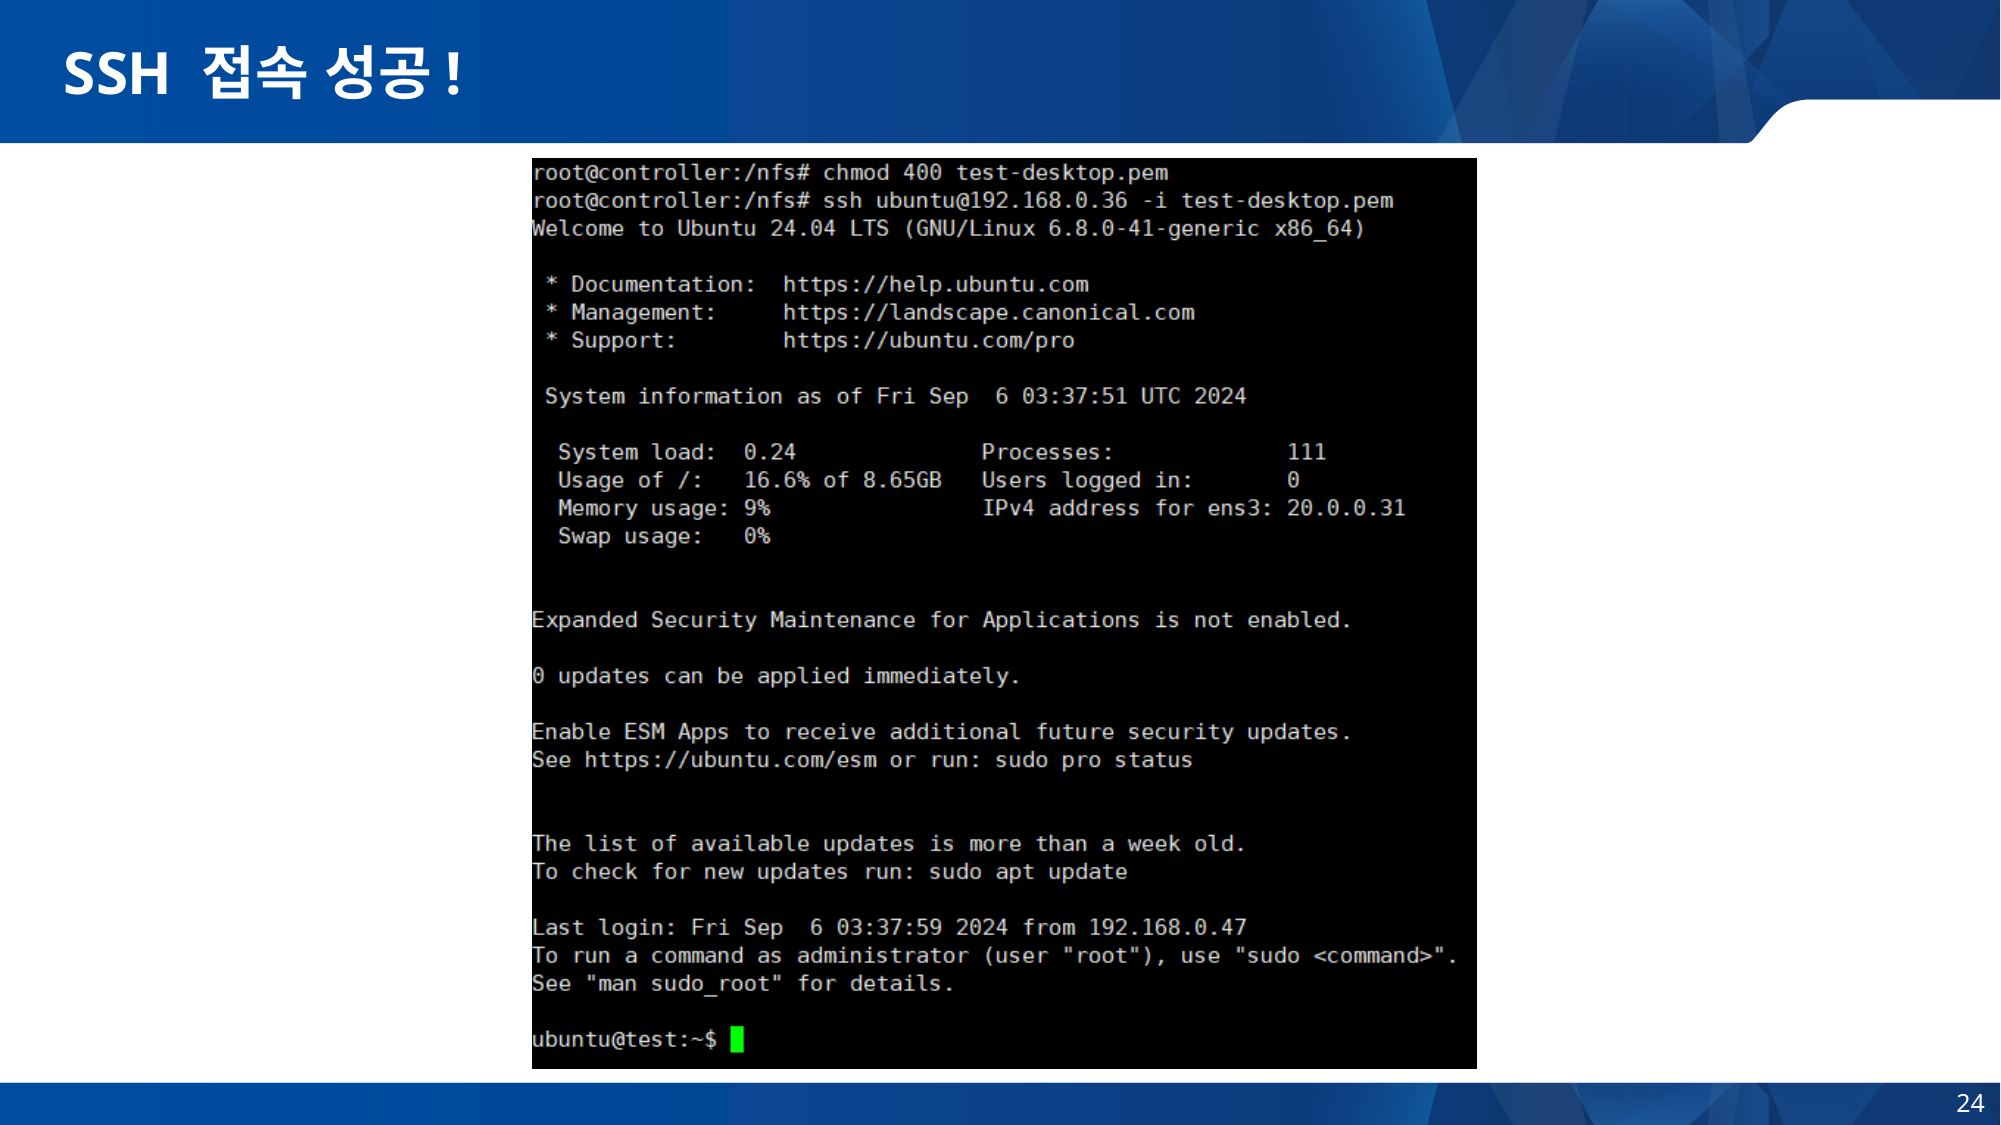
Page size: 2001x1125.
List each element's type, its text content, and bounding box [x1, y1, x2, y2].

slide_number 24 [1787, 1084, 2000, 1125]
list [532, 158, 1477, 1069]
picture [0, 0, 2001, 1125]
title SSH 접속 성공! [48, 31, 1961, 120]
